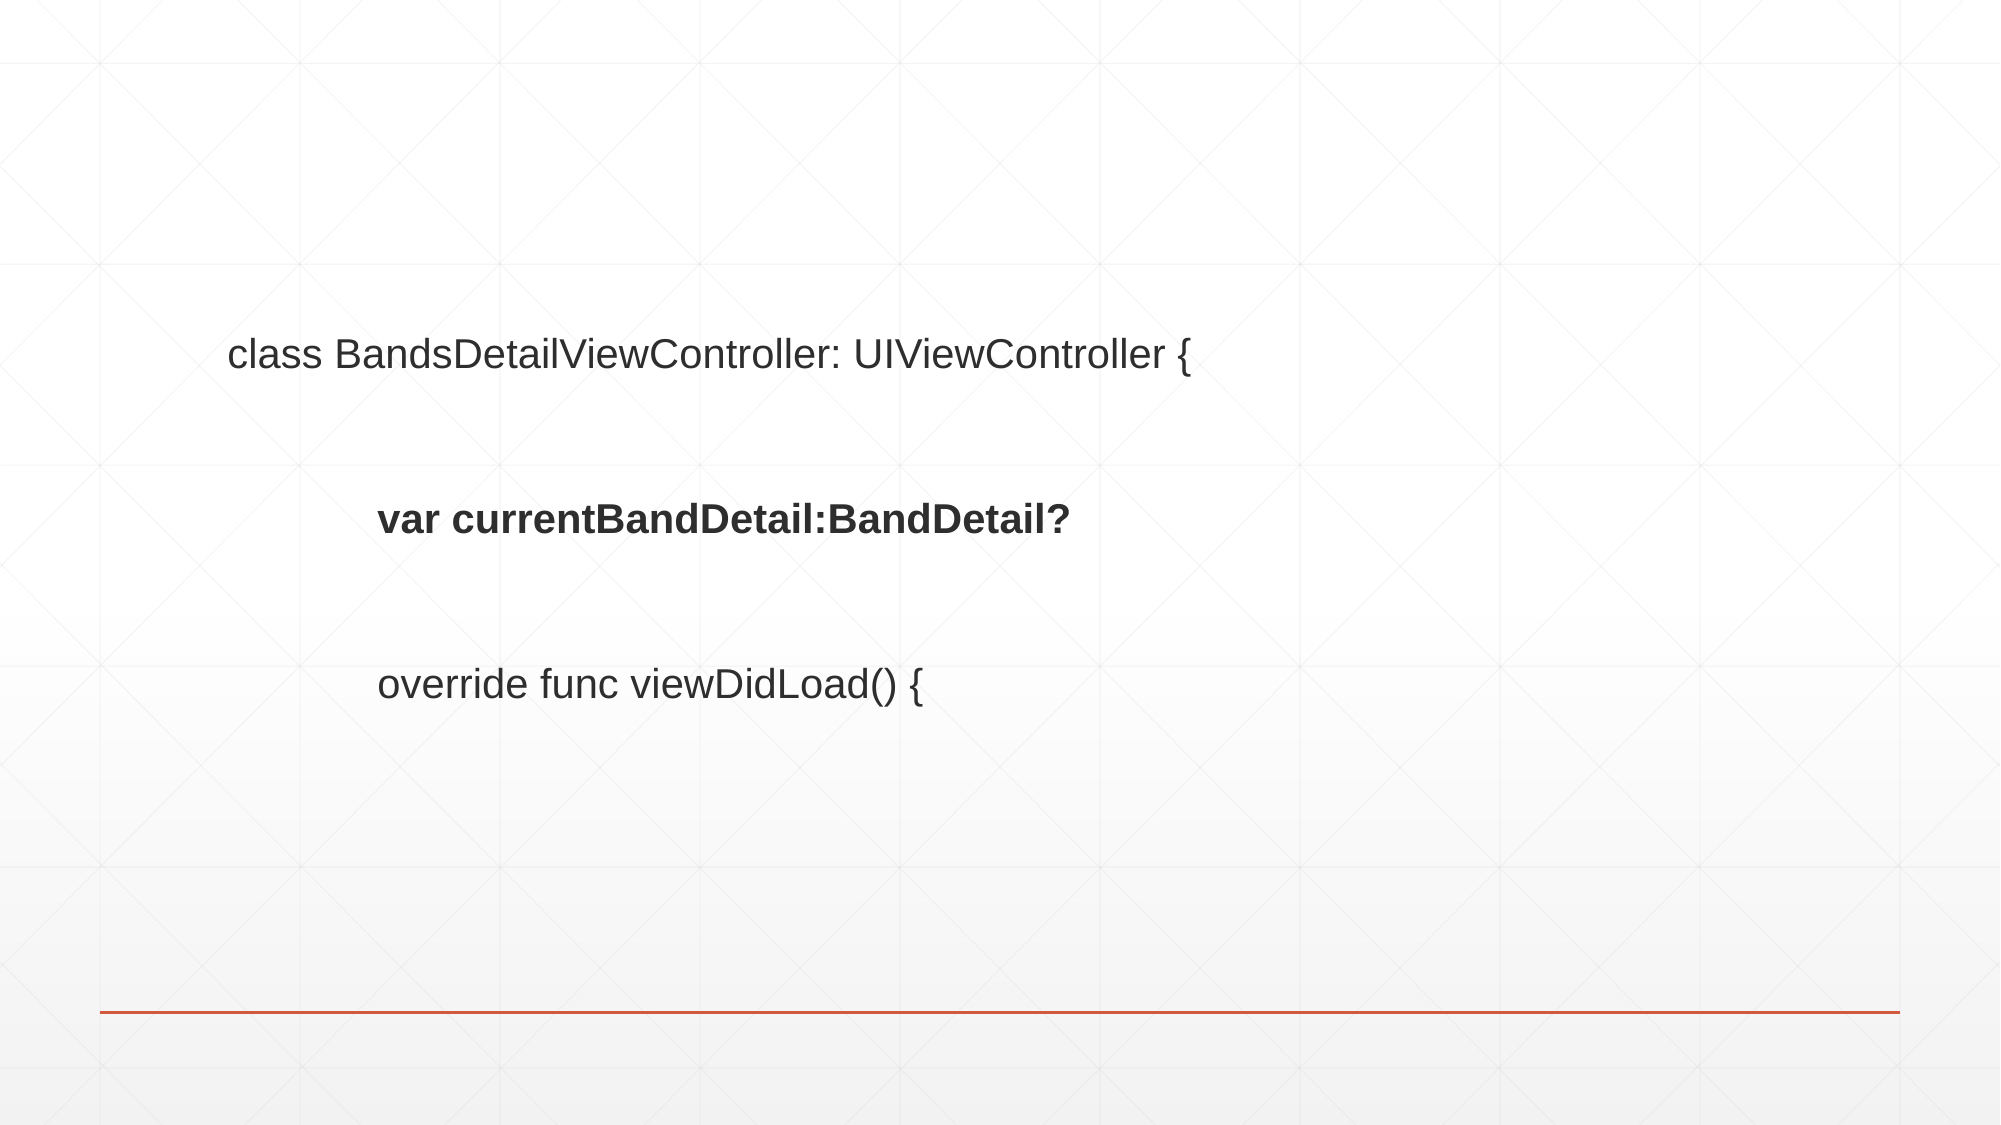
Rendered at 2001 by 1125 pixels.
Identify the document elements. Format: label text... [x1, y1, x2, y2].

list class BandsDetailViewController: UIViewController { var currentBandDetail:BandDetail? override func viewDidLoad() { [212, 324, 1788, 950]
